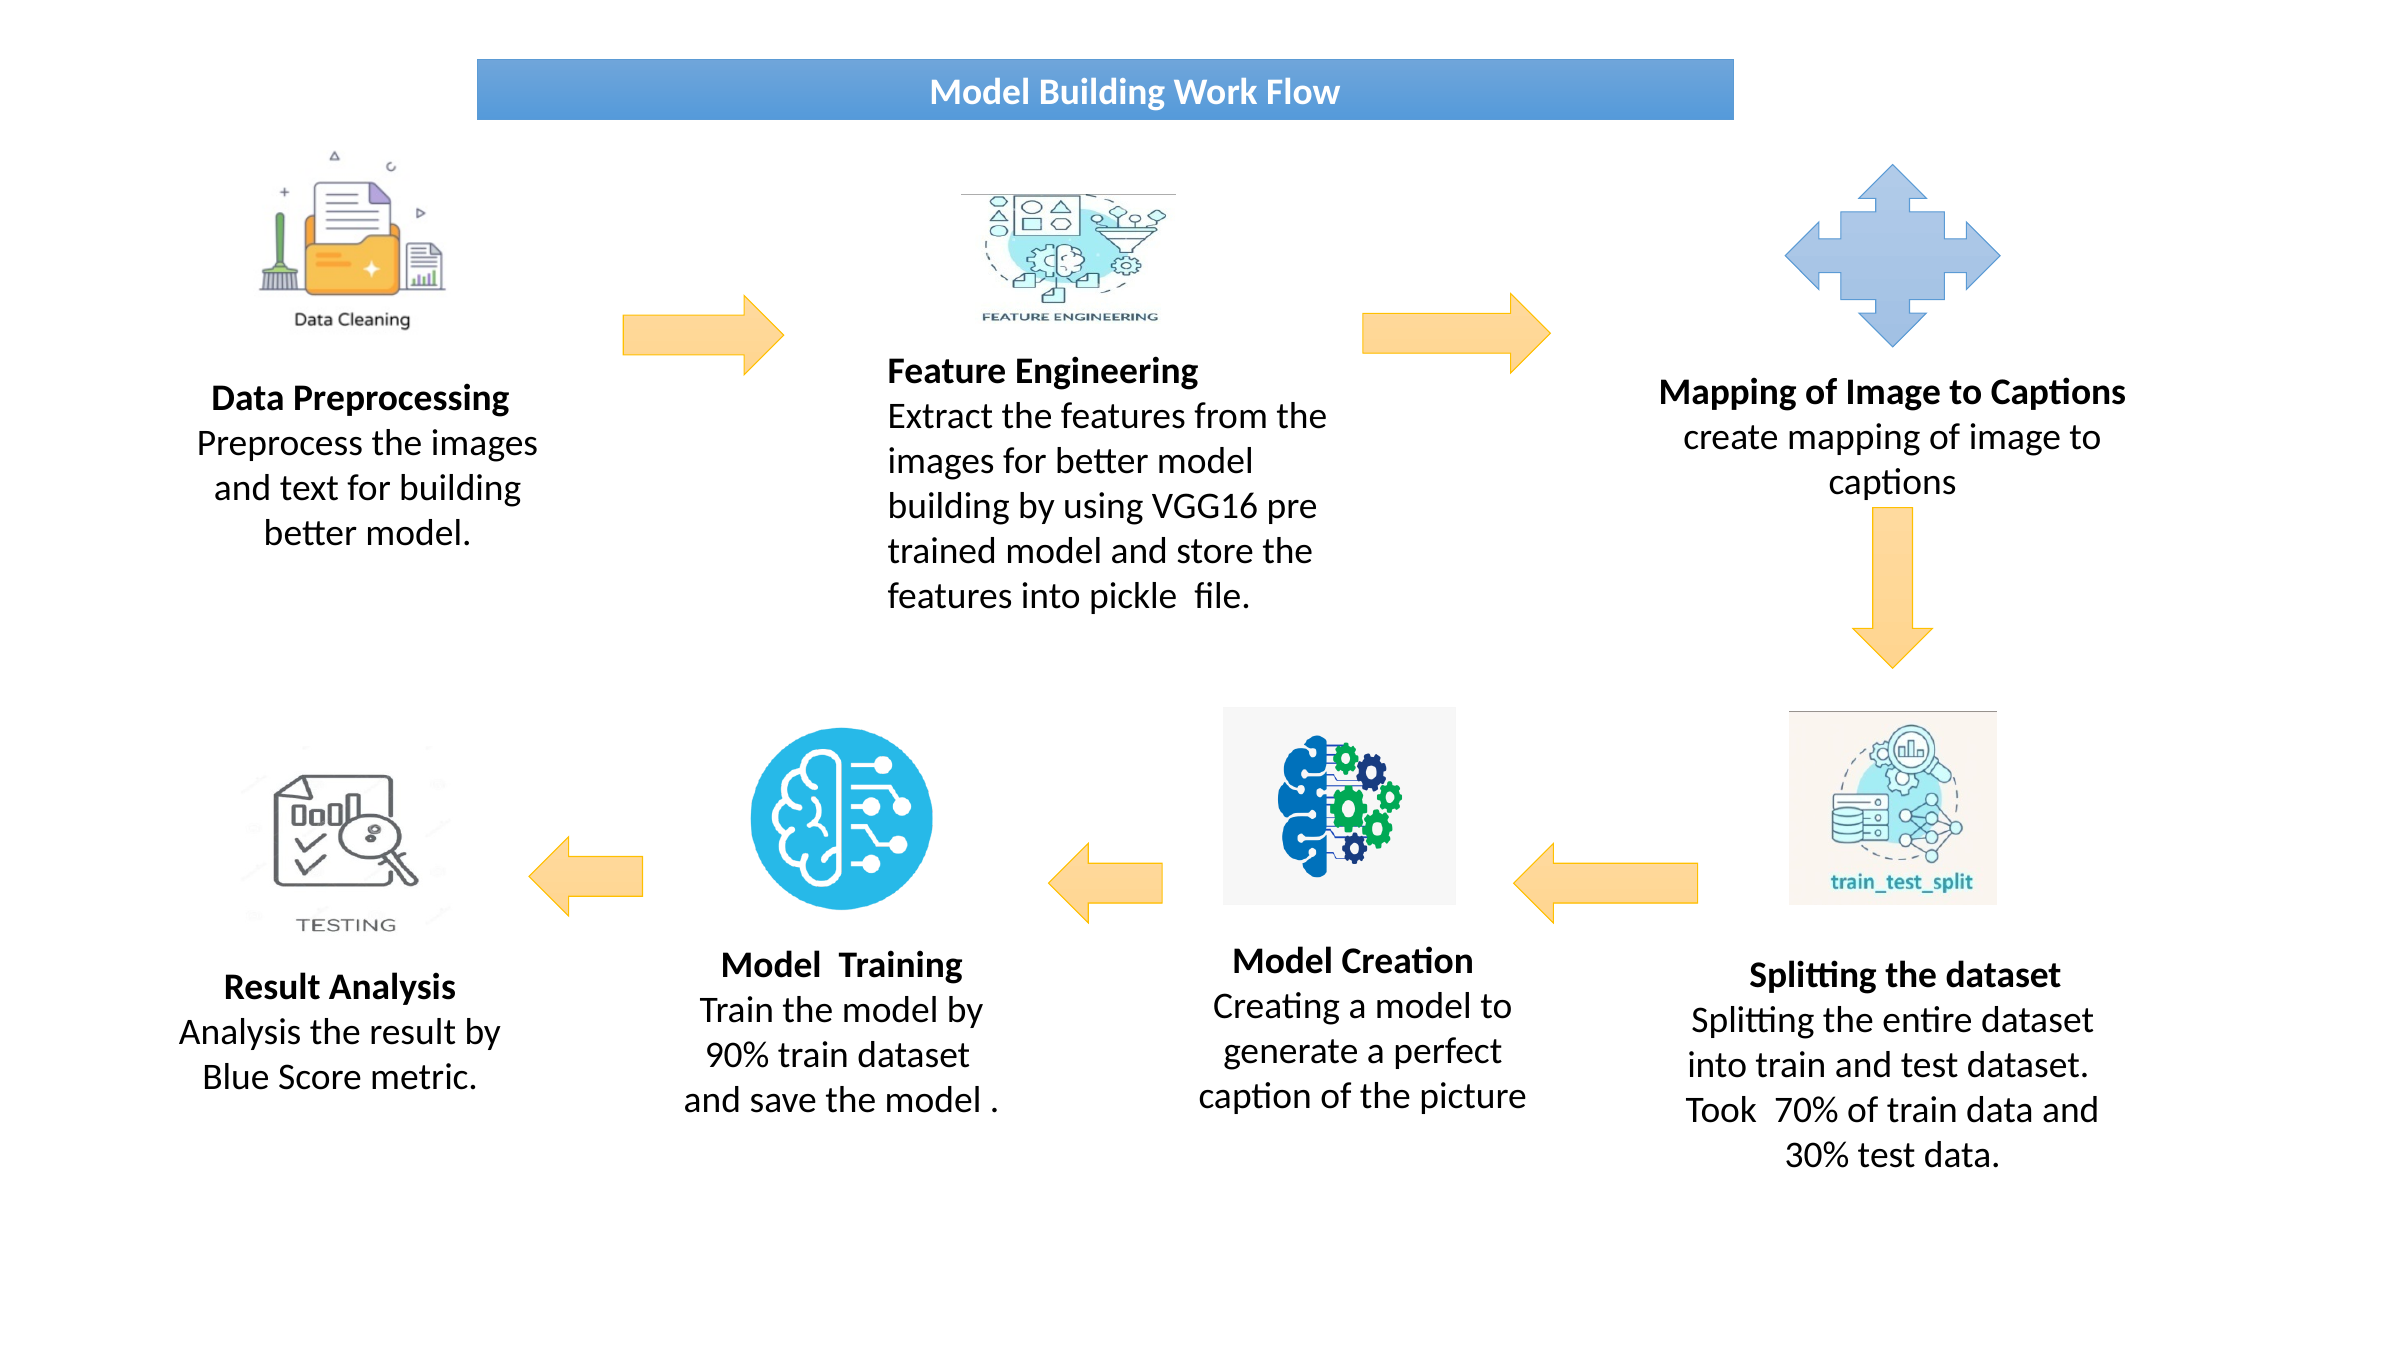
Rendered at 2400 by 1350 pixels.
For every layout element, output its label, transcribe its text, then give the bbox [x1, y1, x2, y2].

text_box [622, 294, 785, 377]
text_box Feature Engineering Extract the features from the images for better model building by using VGG16 pre trained model and store the features into pickle file. [873, 338, 1365, 624]
picture [745, 723, 939, 917]
text_box Mapping of Image to Captions create mapping of image to captions [1605, 359, 2180, 510]
text_box [1362, 292, 1552, 375]
picture [1223, 707, 1456, 905]
text_box Data Preprocessing Preprocess the images and text for building better model. [162, 365, 573, 561]
picture [214, 746, 459, 944]
text_box Model Creation Creating a model to generate a perfect caption of the picture [1157, 928, 1568, 1124]
text_box [1784, 163, 2001, 348]
text_box Model Training Train the model by 90% train dataset and save the model . [664, 932, 1020, 1128]
picture [961, 194, 1176, 324]
text_box [528, 835, 644, 918]
text_box Model Building Work Flow [477, 59, 1734, 120]
text_box Splitting the dataset Splitting the entire dataset into train and test dataset. Took 70% of train data and 30% test data. [1667, 943, 2119, 1183]
text_box [1047, 842, 1163, 925]
text_box [1851, 507, 1934, 669]
picture [1789, 711, 1997, 905]
text_box Result Analysis Analysis the result by Blue Score metric. [161, 955, 519, 1105]
text_box [1512, 842, 1699, 925]
picture [244, 132, 461, 349]
